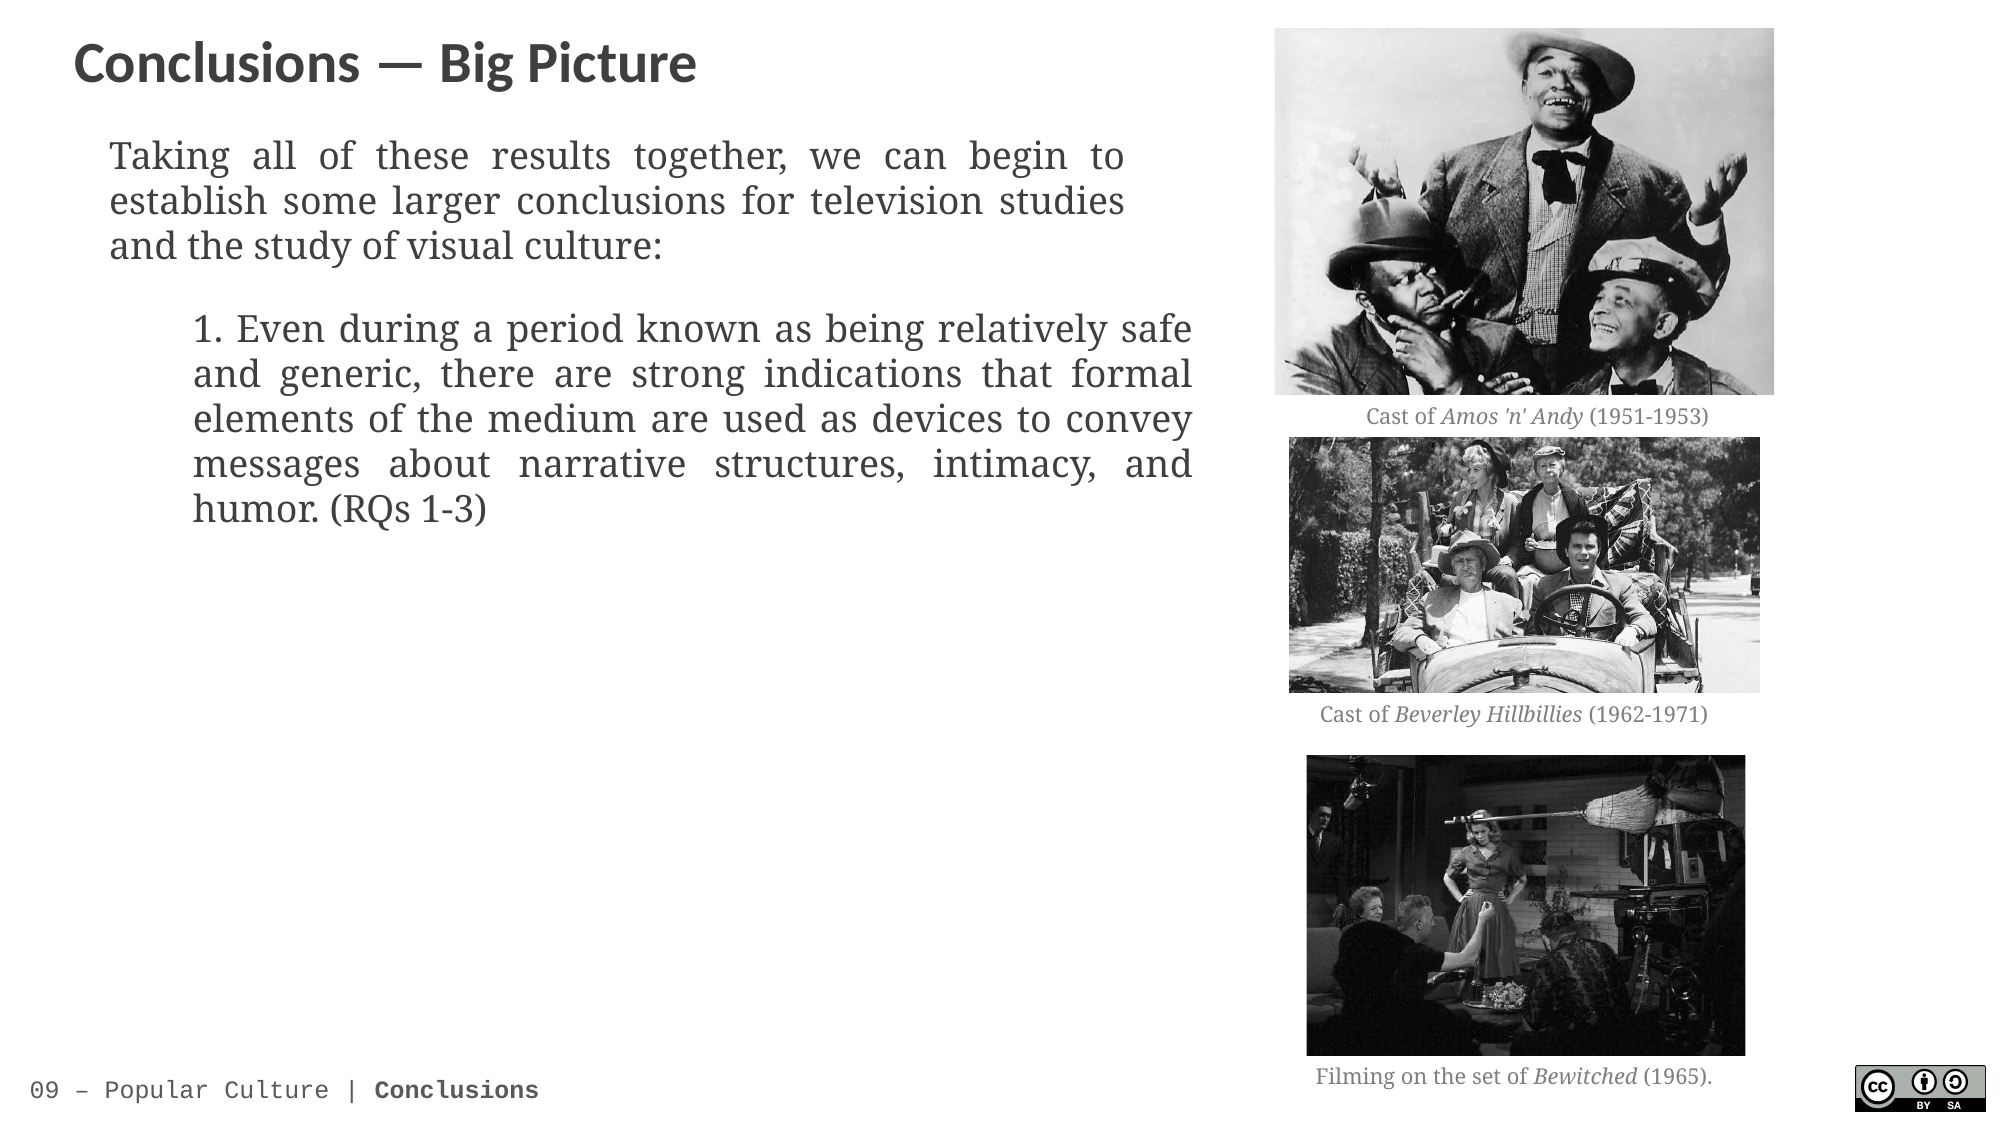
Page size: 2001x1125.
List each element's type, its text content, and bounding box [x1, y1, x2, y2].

picture [1274, 27, 1775, 395]
text_box Cast of Amos 'n' Andy (1951-1953) [1306, 403, 1769, 436]
text_box 09 – Popular Culture | Conclusions [14, 1066, 780, 1111]
picture [1855, 1065, 1986, 1112]
text_box Taking all of these results together, we can begin to establish some larger conclusions for television studies and the study of visual culture: [94, 124, 1142, 275]
picture [1306, 754, 1746, 1056]
text_box Cast of Beverley Hillbillies (1962-1971) [1282, 692, 1746, 735]
text_box 1. Even during a period known as being relatively safe and generic, there are strong indications that formal elements of the medium are used as devices to convey messages about narrative structures, intimacy, and humor. (RQs 1-3) [177, 297, 1209, 538]
picture [1288, 436, 1760, 693]
text_box Conclusions — Big Picture [59, 16, 1442, 102]
text_box Filming on the set of Bewitched (1965). [1294, 1055, 1734, 1097]
